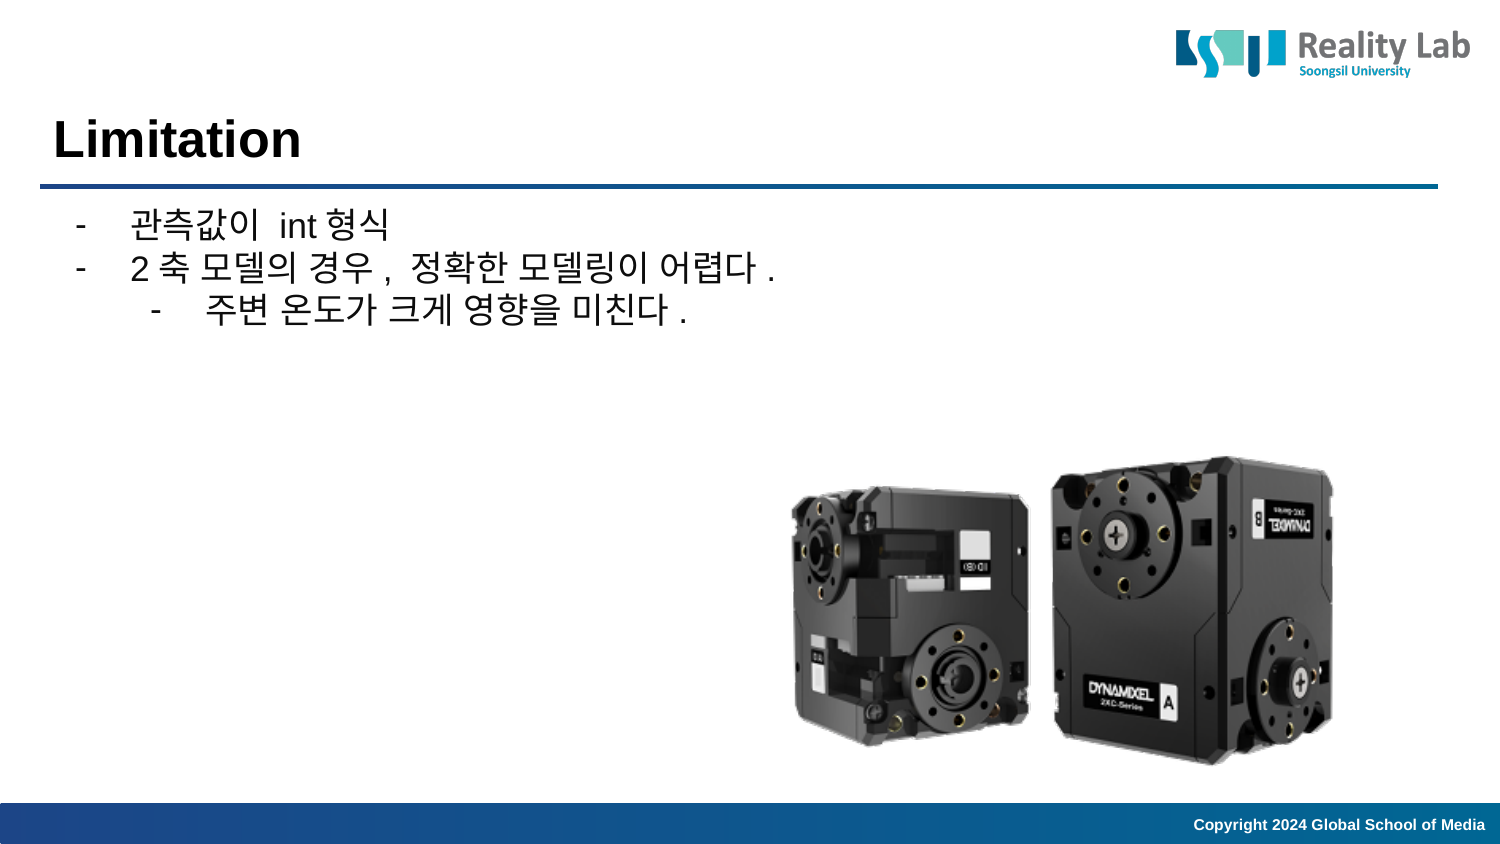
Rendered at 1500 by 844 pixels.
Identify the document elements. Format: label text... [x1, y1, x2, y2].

picture [770, 447, 1351, 776]
text_box Copyright 2024 Global School of Media [1062, 801, 1500, 844]
text_box [40, 184, 1438, 188]
text_box 관측값이 int형식 2축 모델의 경우, 정확한 모델링이 어렵다. 주변 온도가 크게 영향을 미친다. [40, 188, 1438, 721]
picture [1174, 28, 1473, 79]
text_box [0, 803, 1062, 844]
title Limitation [38, 90, 1437, 185]
